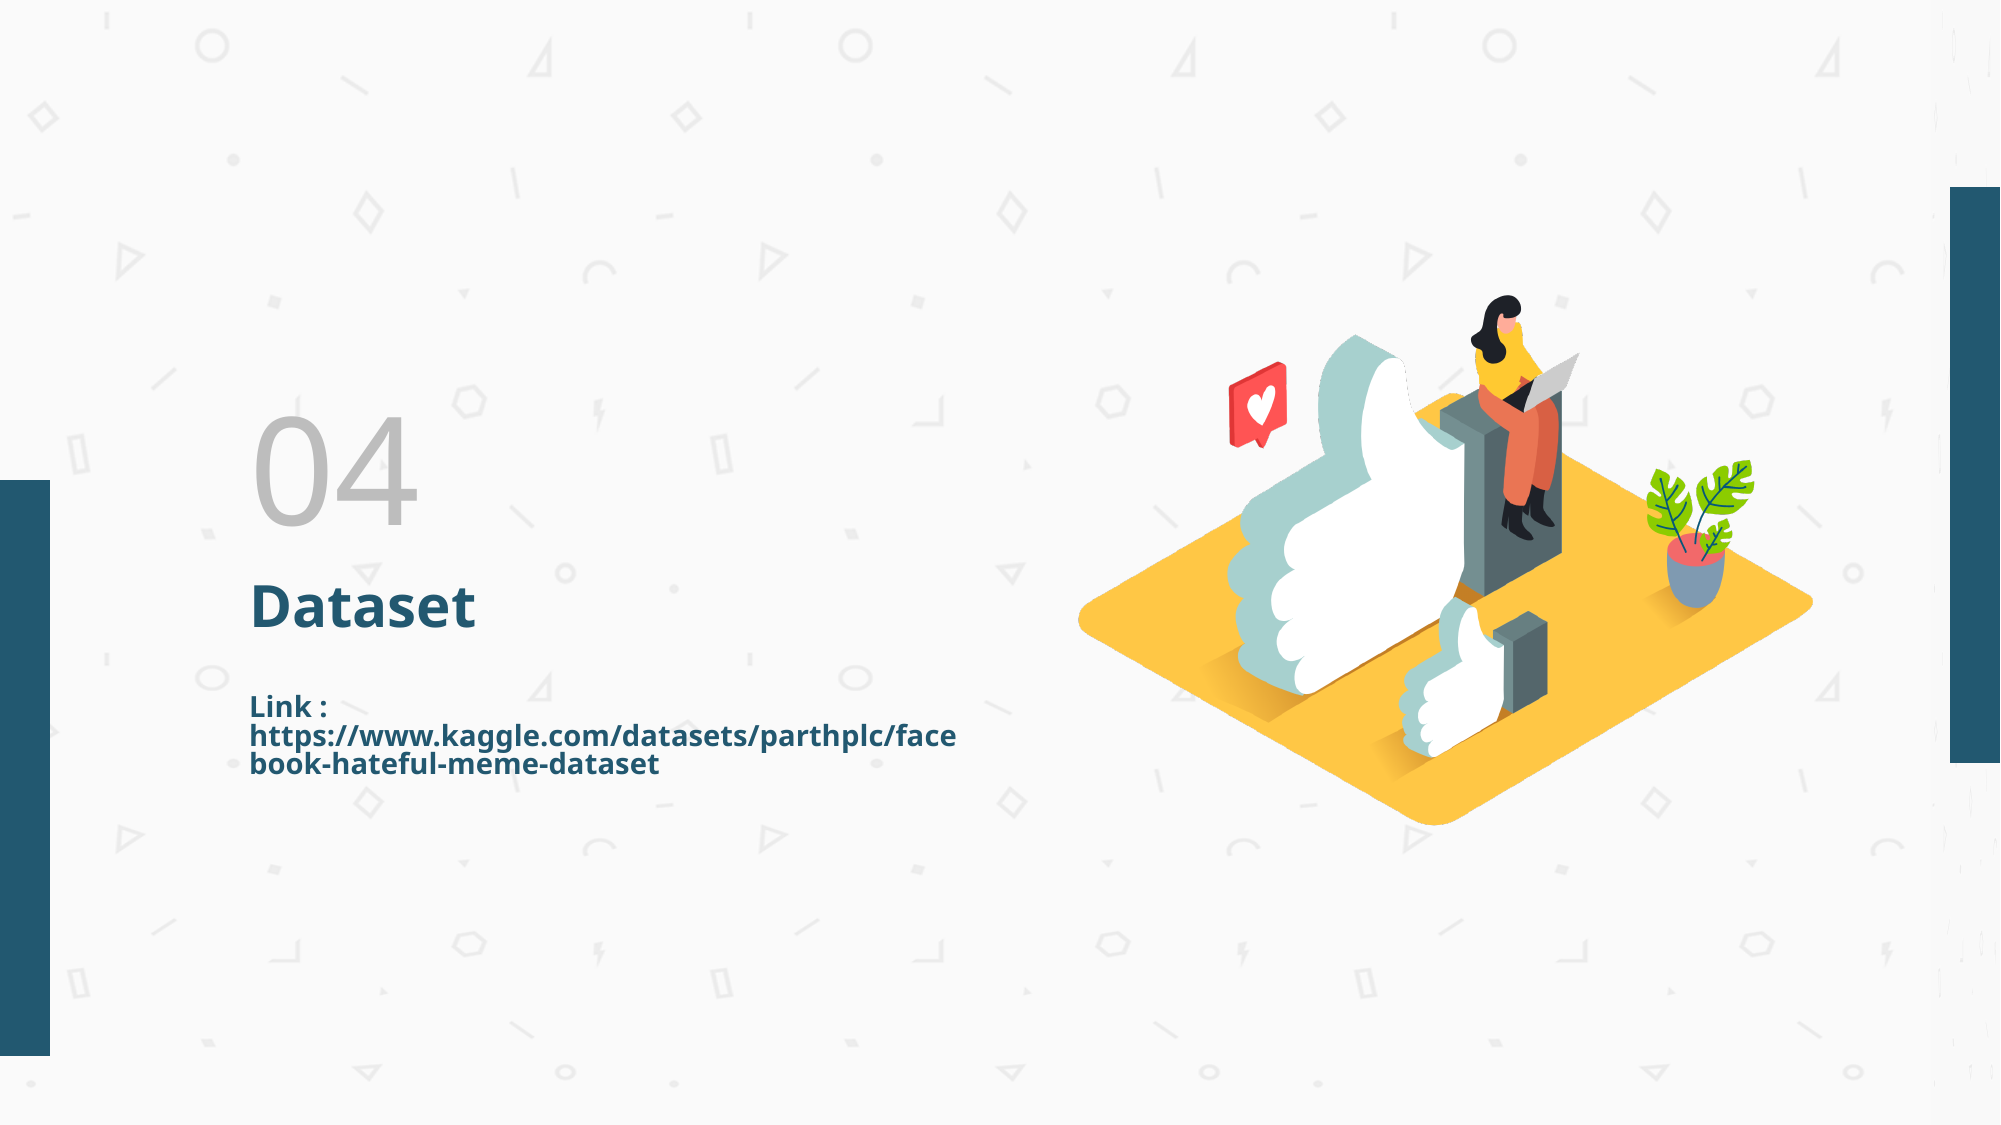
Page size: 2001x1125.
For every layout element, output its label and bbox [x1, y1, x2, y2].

text_box [0, 0, 2000, 1125]
picture [1033, 226, 1858, 846]
